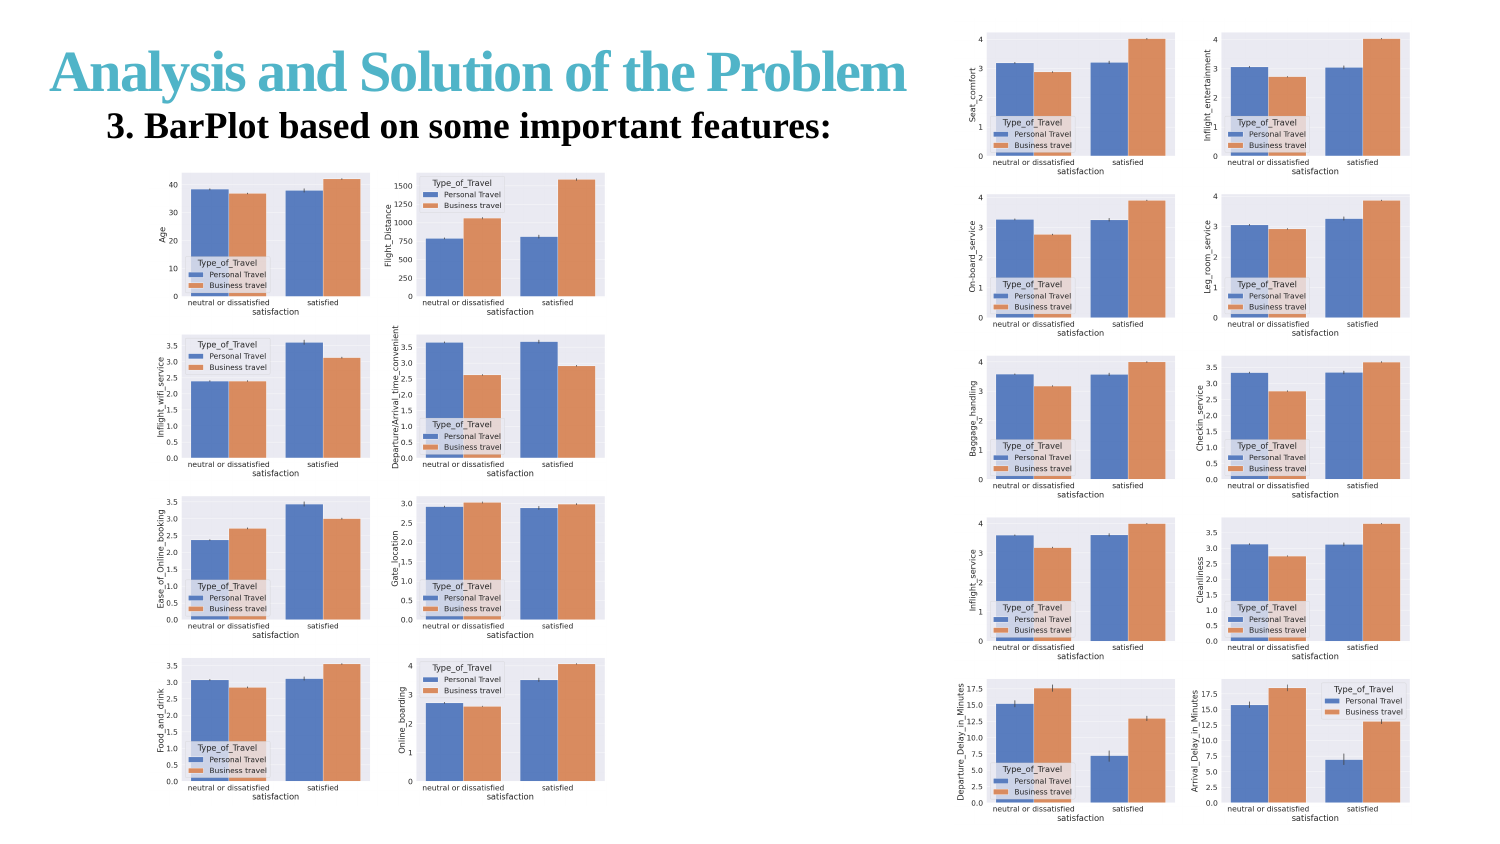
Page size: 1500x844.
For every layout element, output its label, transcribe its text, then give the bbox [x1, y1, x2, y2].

picture [149, 170, 607, 806]
picture [954, 18, 1412, 826]
title Analysis and Solution of the Problem [34, 38, 954, 118]
text_box 3. BarPlot based on some important features: [91, 92, 848, 154]
